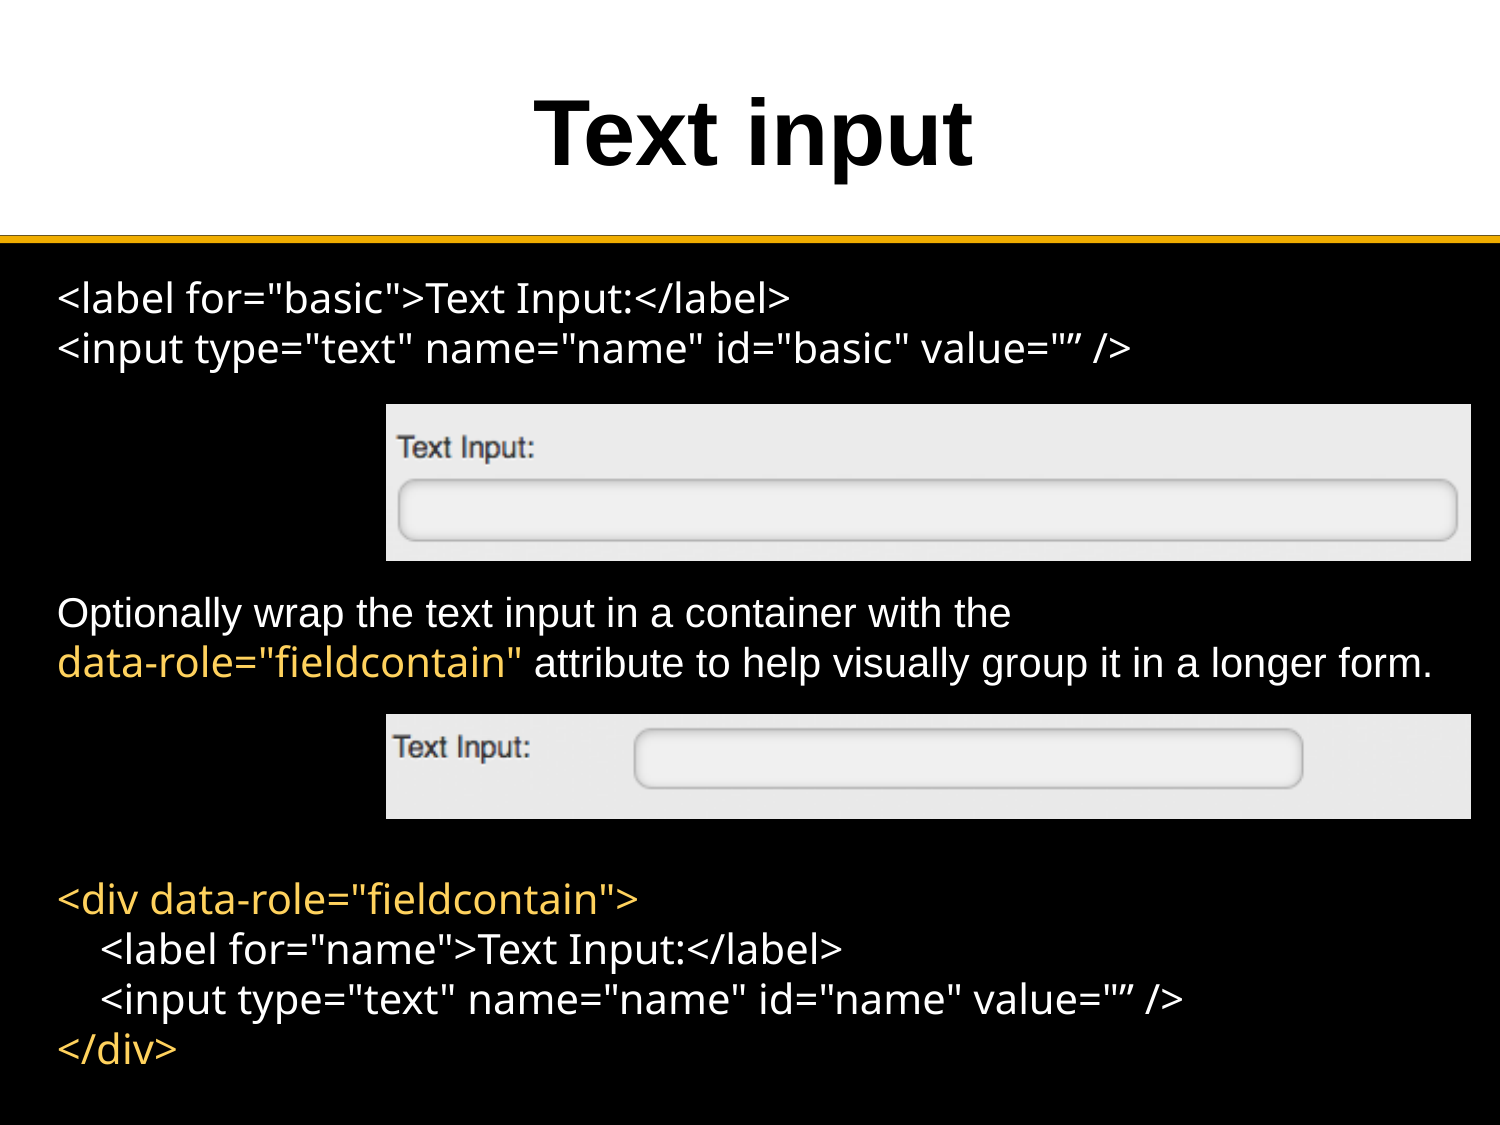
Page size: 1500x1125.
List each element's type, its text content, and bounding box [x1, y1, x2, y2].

picture [386, 404, 1471, 561]
picture [386, 714, 1471, 819]
text_box <label for="basic">Text Input:</label> <input type="text" name="name" id="basic" value="” /> [42, 264, 1425, 380]
text_box <div data-role="fieldcontain"> <label for="name">Text Input:</label> <input type="text" name="name" id="name" value="” /> </div> [42, 865, 1500, 1081]
title Text input [75, 25, 1425, 231]
text_box Optionally wrap the text input in a container with the data-role="fieldcontain" attribute to help visually group it in a longer form. [42, 578, 1471, 693]
